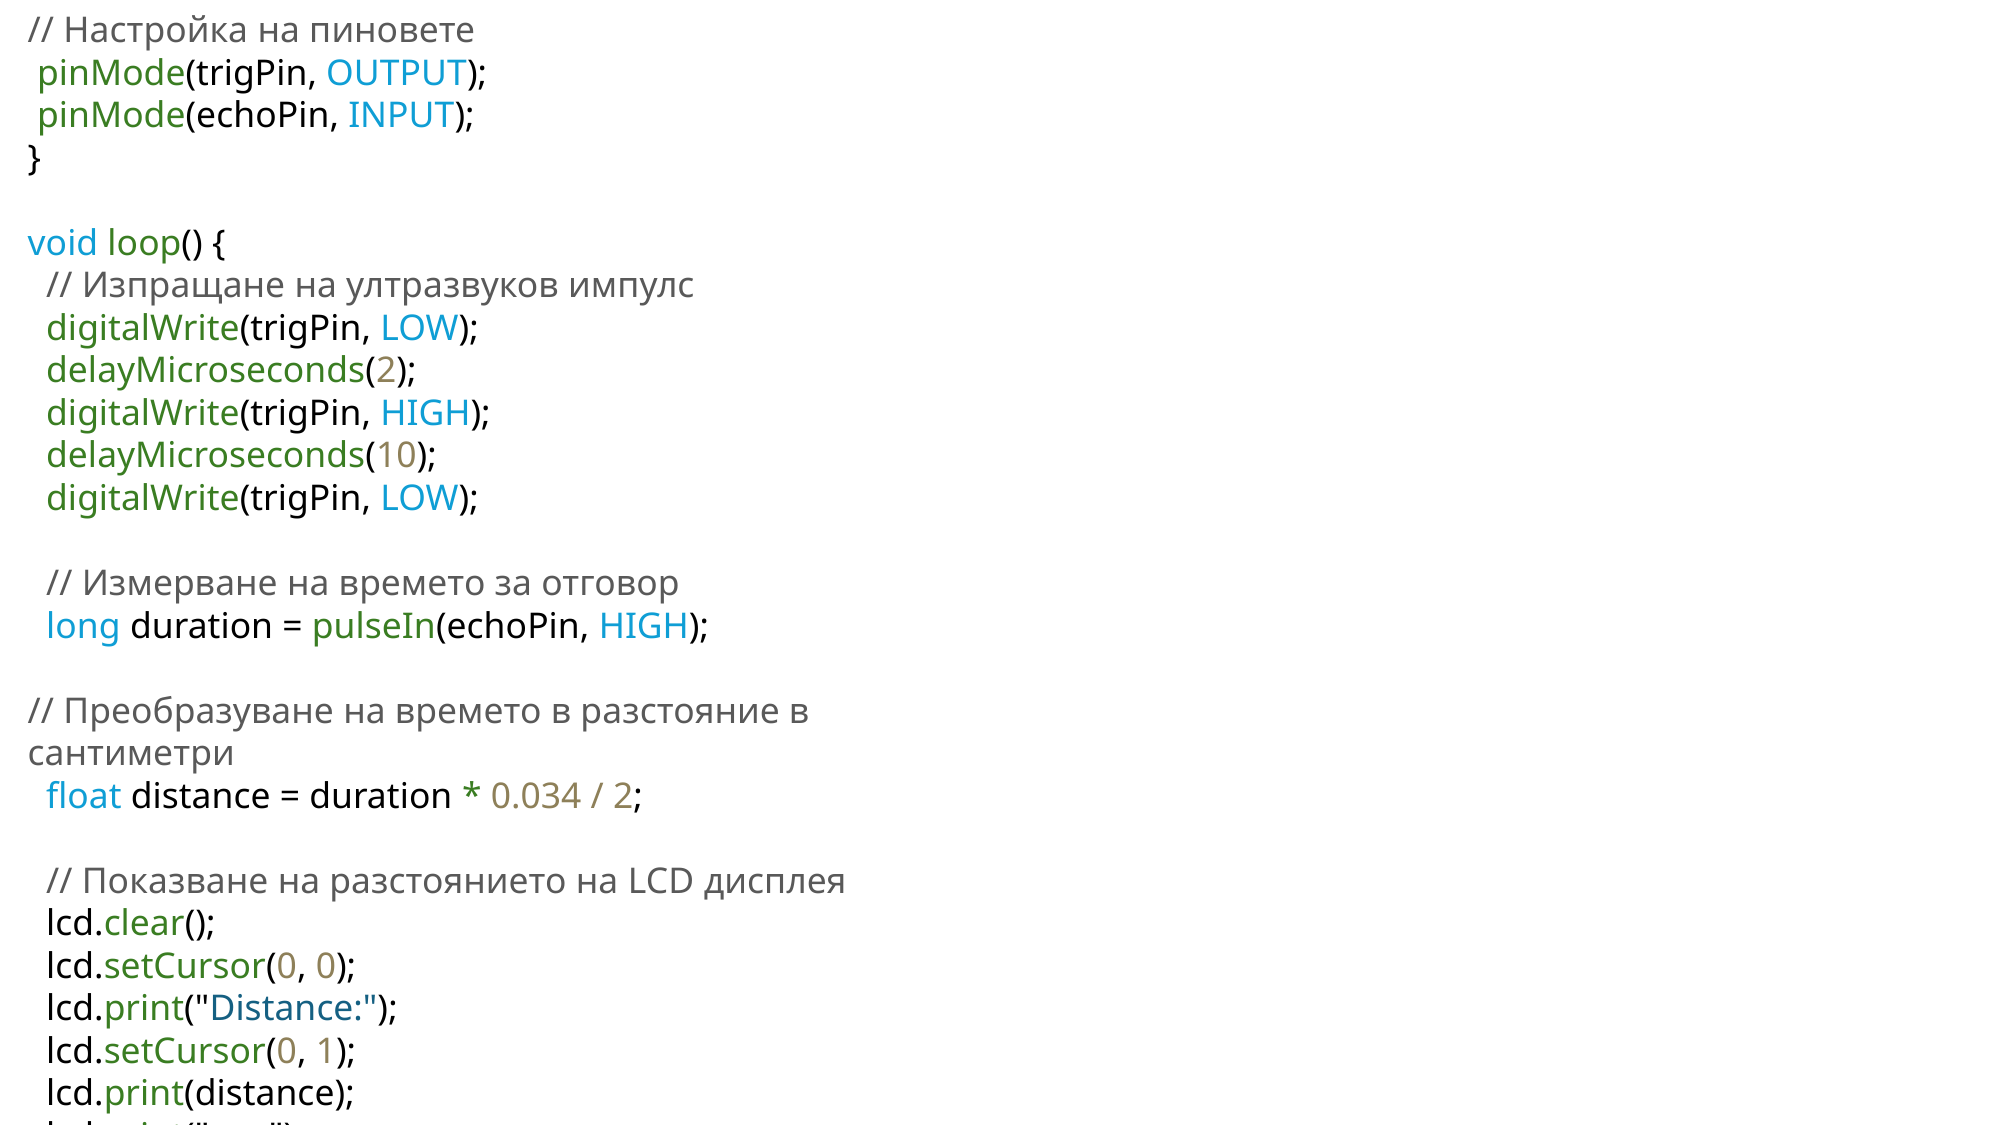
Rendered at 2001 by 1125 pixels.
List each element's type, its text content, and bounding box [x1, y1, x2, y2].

text_box // Настройка на пиновете pinMode(trigPin, OUTPUT); pinMode(echoPin, INPUT); } void loop() { // Изпращане на ултразвуков импулс digitalWrite(trigPin, LOW); delayMicroseconds(2); digitalWrite(trigPin, HIGH); delayMicroseconds(10); digitalWrite(trigPin, LOW); // Измерване на времето за отговор long duration = pulseIn(echoPin, HIGH); // Преобразуване на времето в разстояние в сантиметри float distance = duration * 0.034 / 2; // Показване на разстоянието на LCD дисплея lcd.clear(); lcd.setCursor(0, 0); lcd.print("Distance:"); lcd.setCursor(0, 1); lcd.print(distance); lcd.print(" cm"); [12, 0, 1013, 1125]
